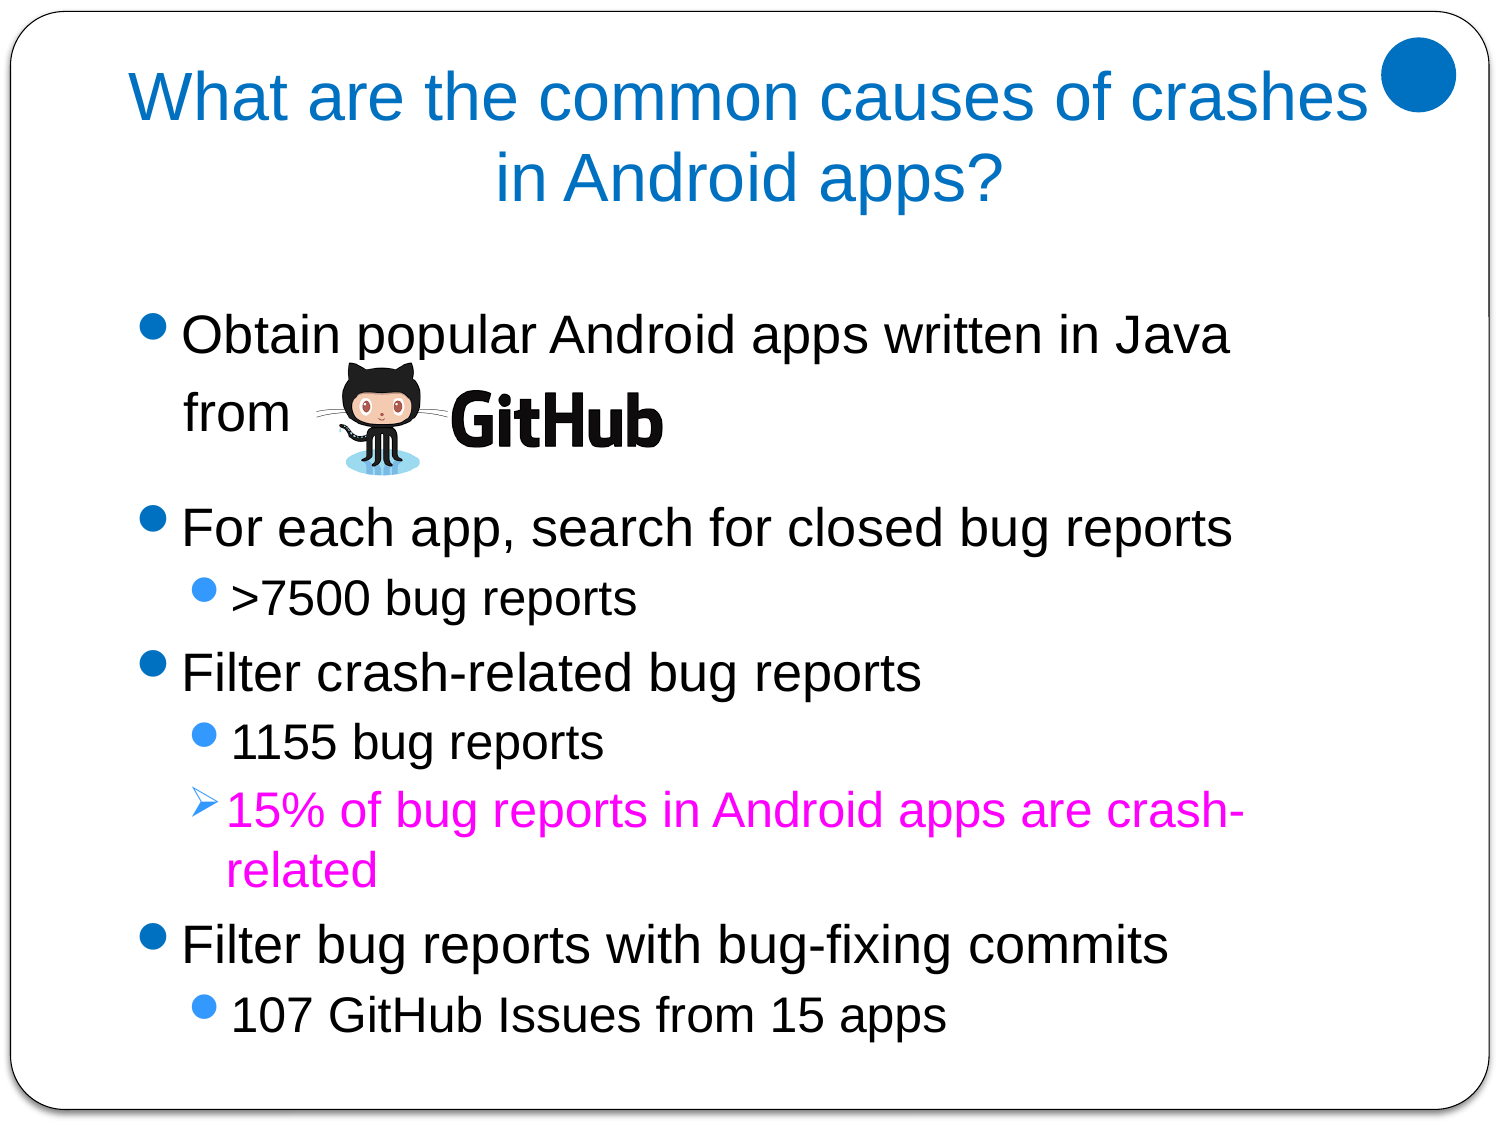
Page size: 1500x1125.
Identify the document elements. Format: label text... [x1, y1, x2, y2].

list Obtain popular Android apps written in Java from For each app, search for closed bug reports >7500 bug reports Filter crash-related bug reports 1155 bug reports 15% of bug reports in Android apps are crash-related Filter bug reports with bug-fixing commits 107 GitHub Issues from 15 apps [121, 737, 1396, 1058]
title What are the common causes of crashes in Android apps? [112, 43, 1388, 211]
picture [313, 360, 665, 477]
slide_number [1381, 37, 1457, 113]
text_box [28, 211, 1483, 737]
